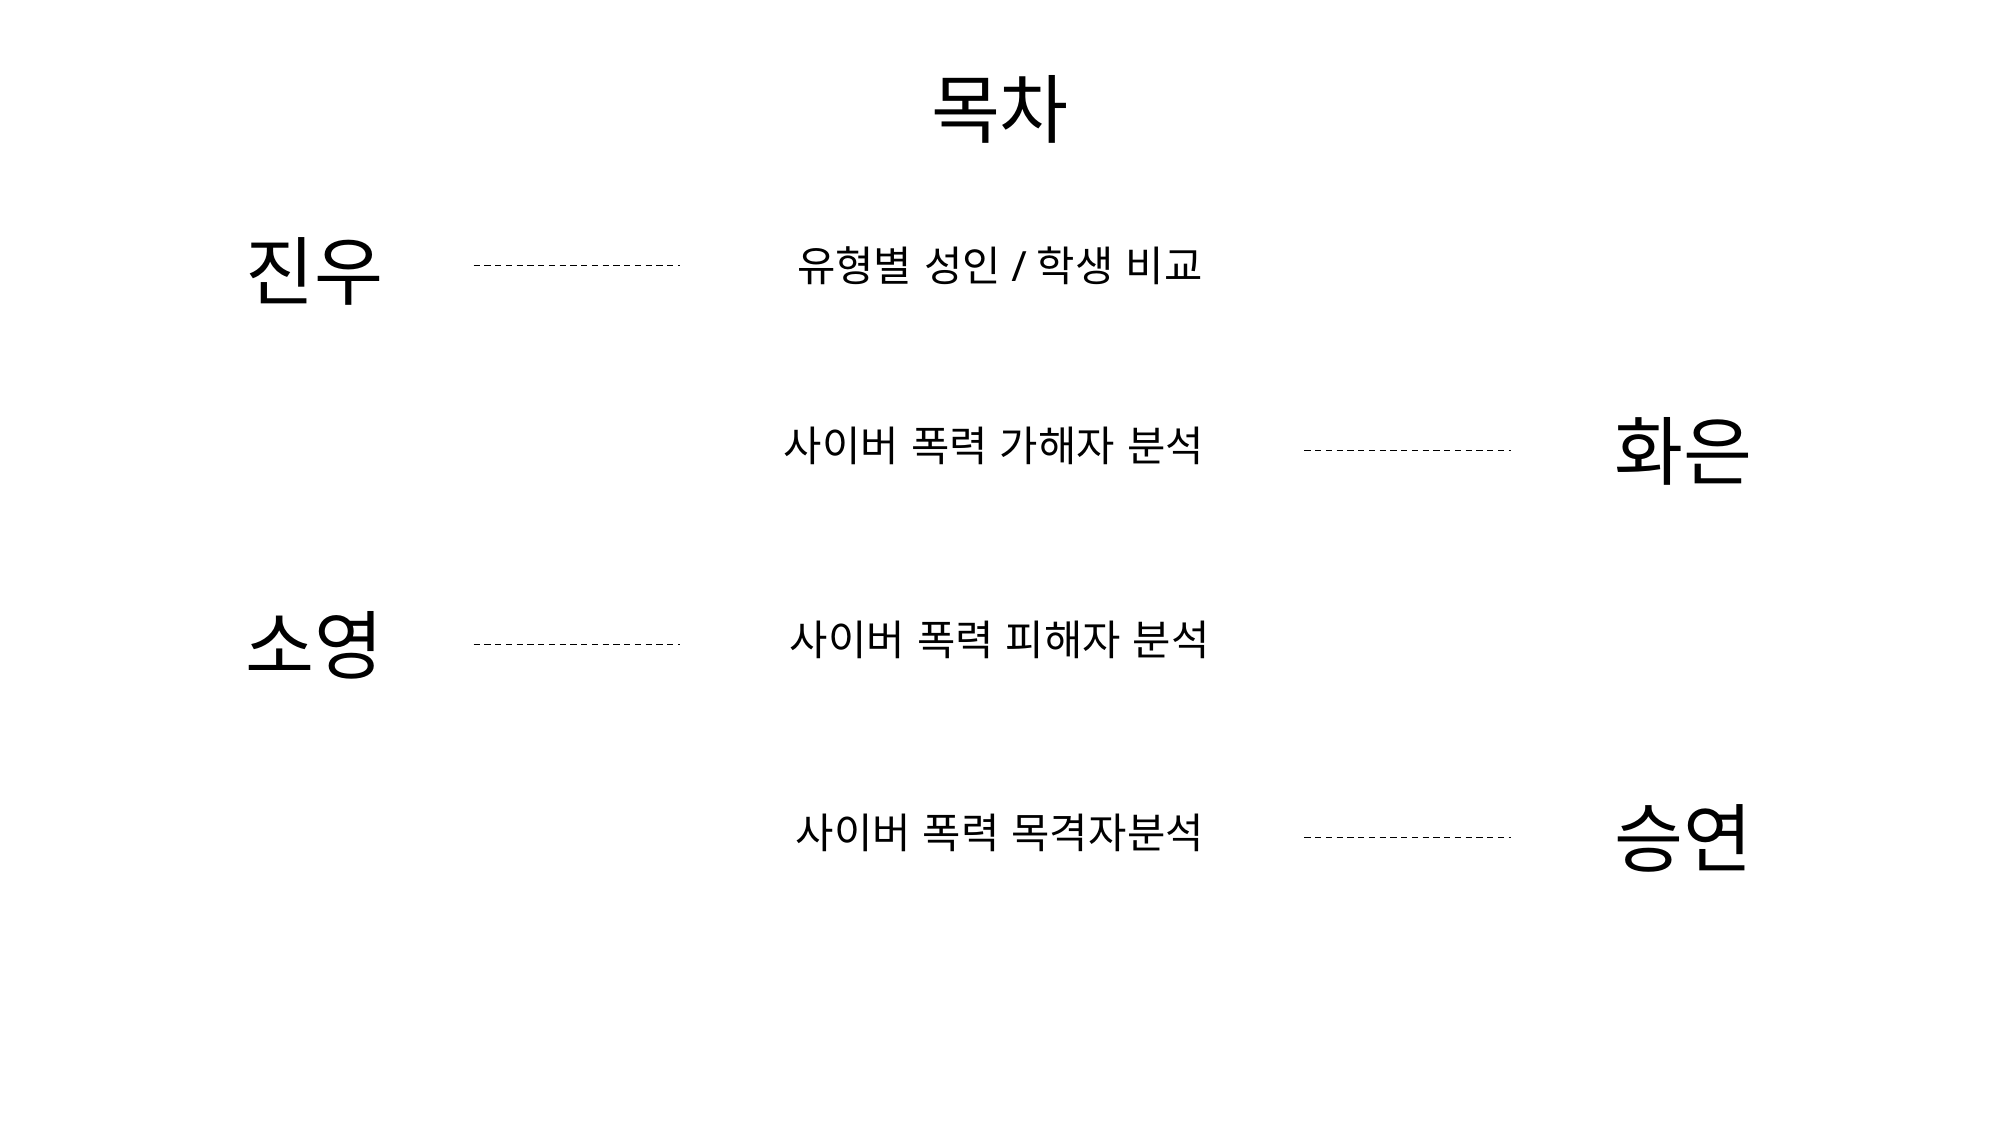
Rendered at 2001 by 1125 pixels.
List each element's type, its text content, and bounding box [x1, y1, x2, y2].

text_box 화은 [1524, 397, 1844, 503]
text_box 사이버 폭력 목격자분석 [604, 799, 1396, 865]
text_box 목차 [840, 55, 1160, 160]
text_box 승연 [1524, 784, 1844, 890]
text_box 사이버 폭력 가해자 분석 [723, 412, 1277, 478]
text_box 소영 [154, 591, 474, 697]
text_box 사이버 폭력 피해자 분석 [628, 606, 1372, 672]
text_box 진우 [154, 217, 474, 323]
text_box 유형별 성인/학생 비교 [611, 232, 1389, 298]
